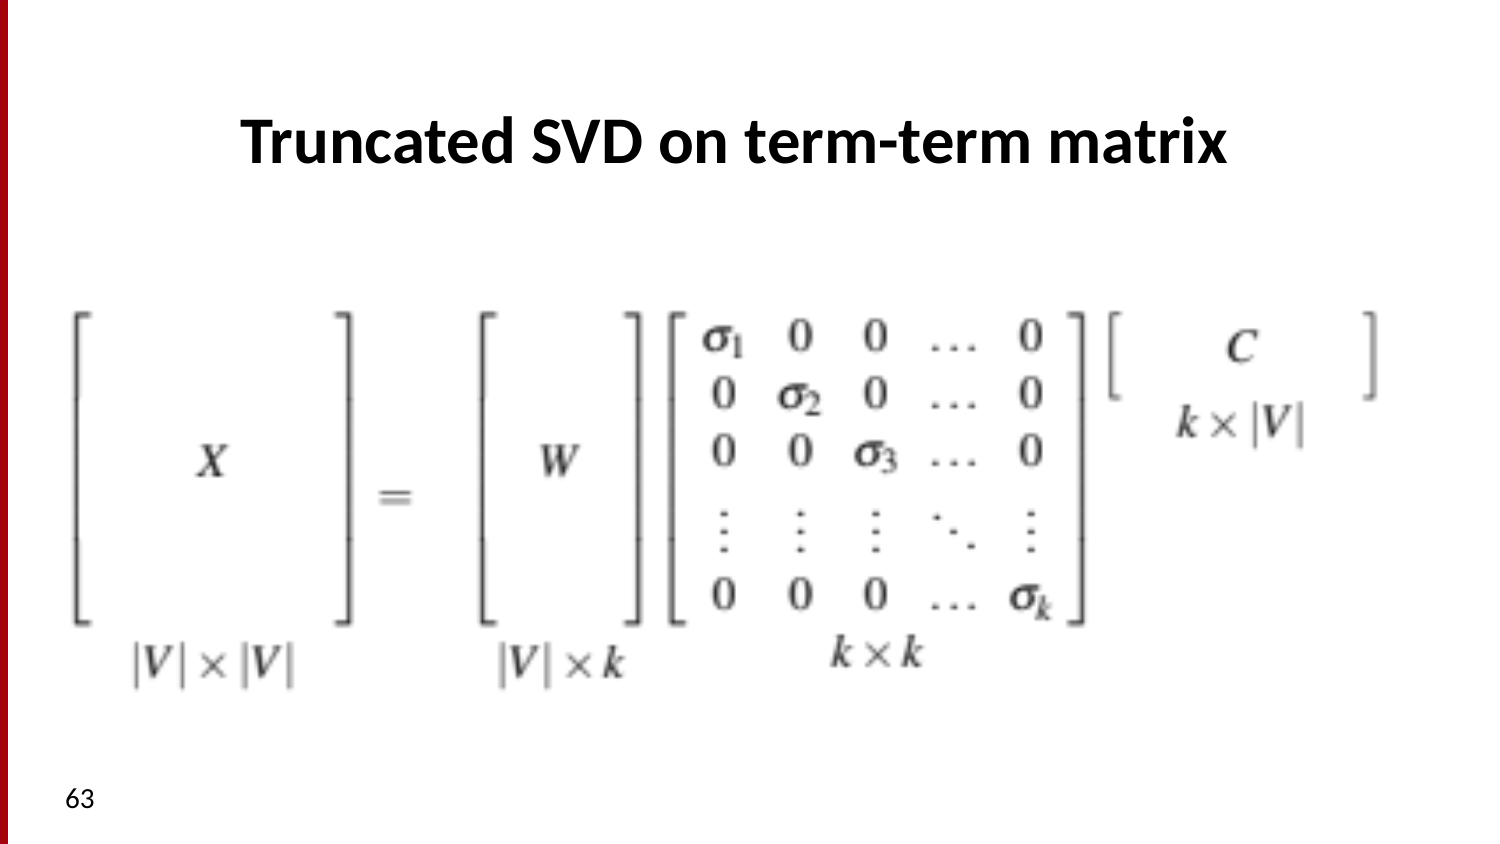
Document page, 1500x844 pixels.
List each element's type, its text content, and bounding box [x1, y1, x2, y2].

slide_number 63 [49, 771, 376, 829]
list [55, 284, 1407, 698]
title Truncated SVD on term-term matrix [225, 0, 1450, 185]
